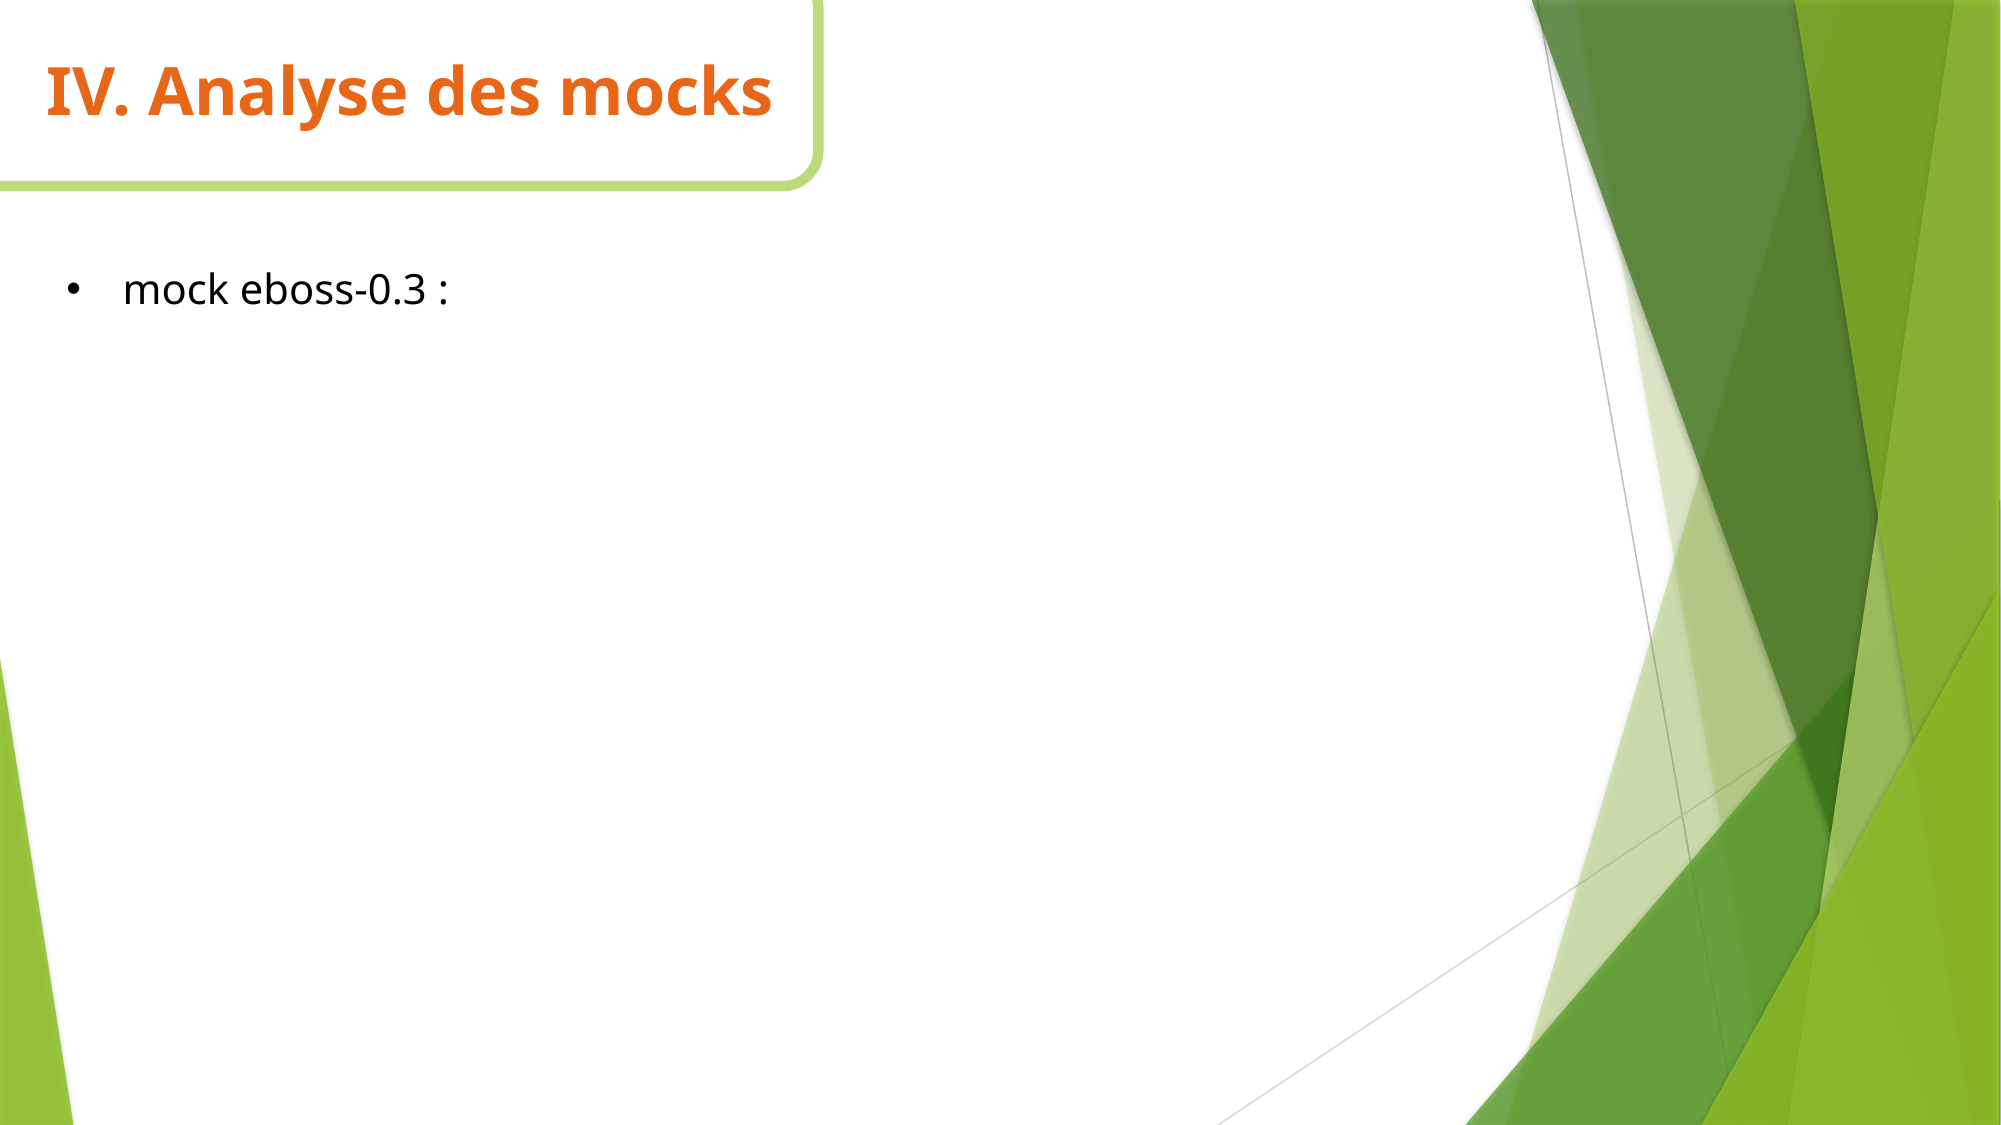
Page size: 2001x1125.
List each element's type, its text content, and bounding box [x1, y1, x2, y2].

text_box [0, 0, 820, 188]
text_box mock eboss-0.3 : [51, 255, 464, 421]
